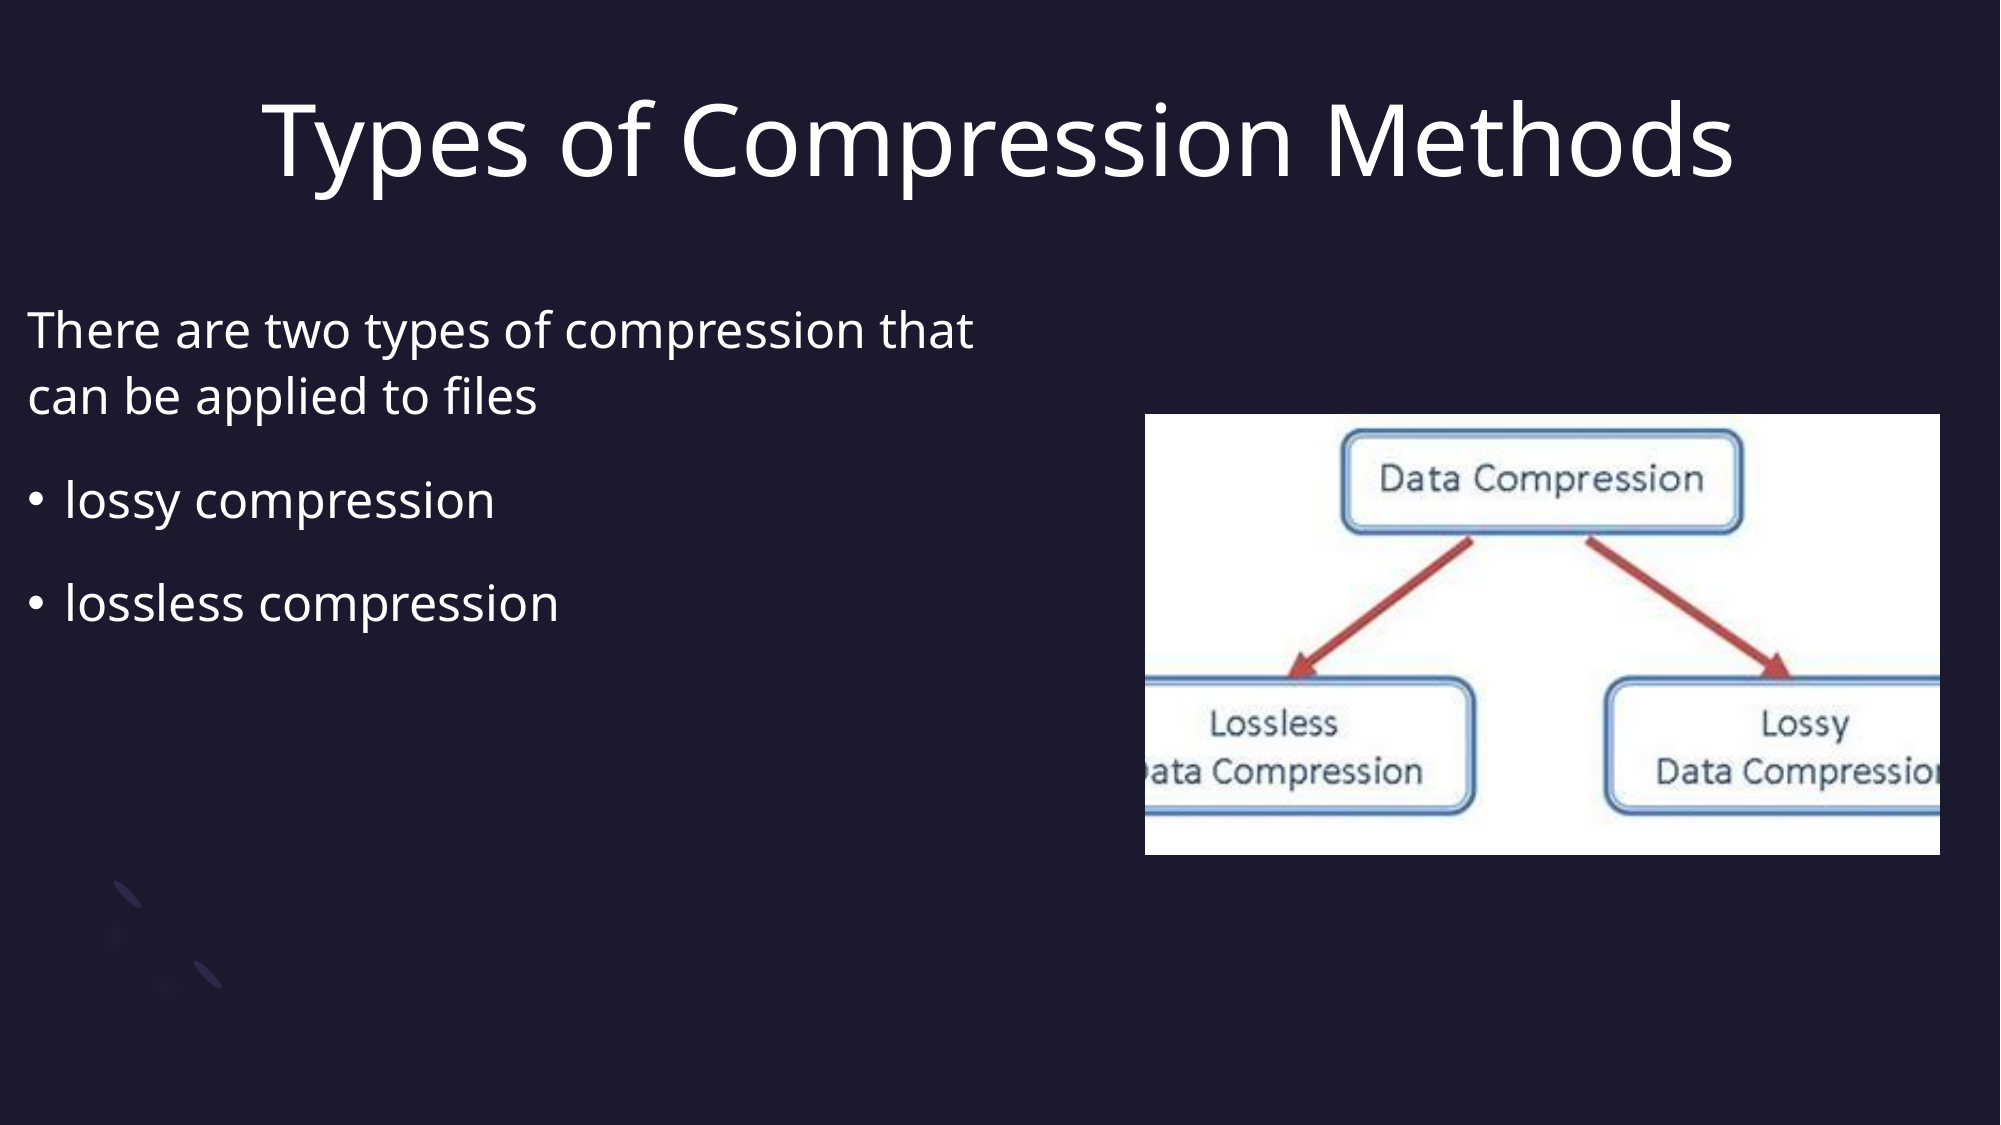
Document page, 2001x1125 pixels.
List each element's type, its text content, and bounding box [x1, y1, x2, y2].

list There are two types of compression that can be applied to files lossy compression lossless compression [27, 292, 976, 946]
title Types of Compression Methods [90, 90, 1910, 309]
picture [1145, 414, 1940, 855]
